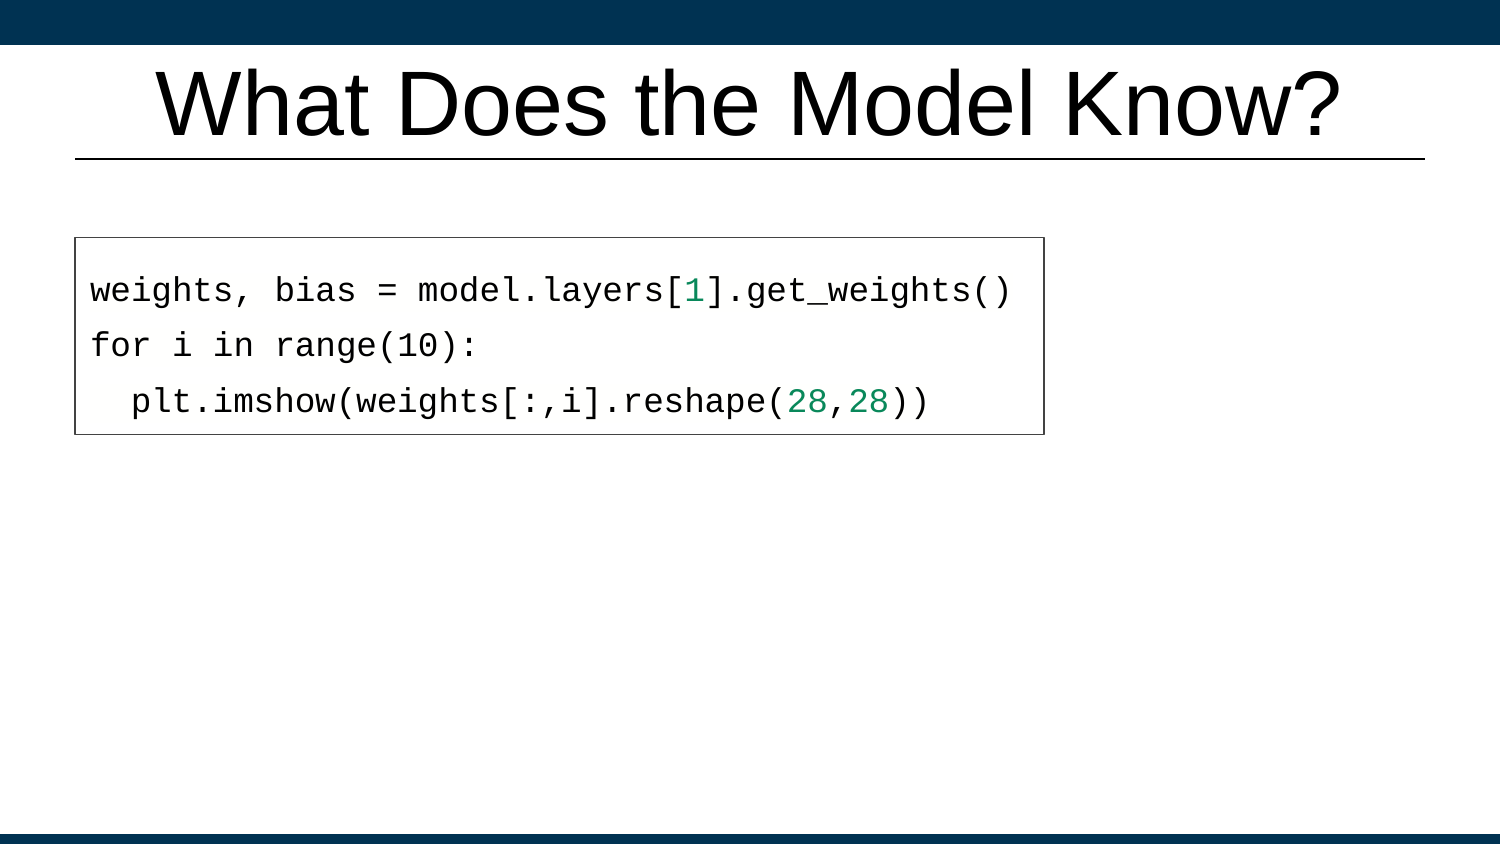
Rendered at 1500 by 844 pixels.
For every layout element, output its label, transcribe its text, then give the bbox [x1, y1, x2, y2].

title What Does the Model Know? [75, 28, 1425, 169]
text_box weights, bias = model.layers[1].get_weights() for i in range(10): plt.imshow(weights[:,i].reshape(28,28)) [74, 237, 1044, 435]
